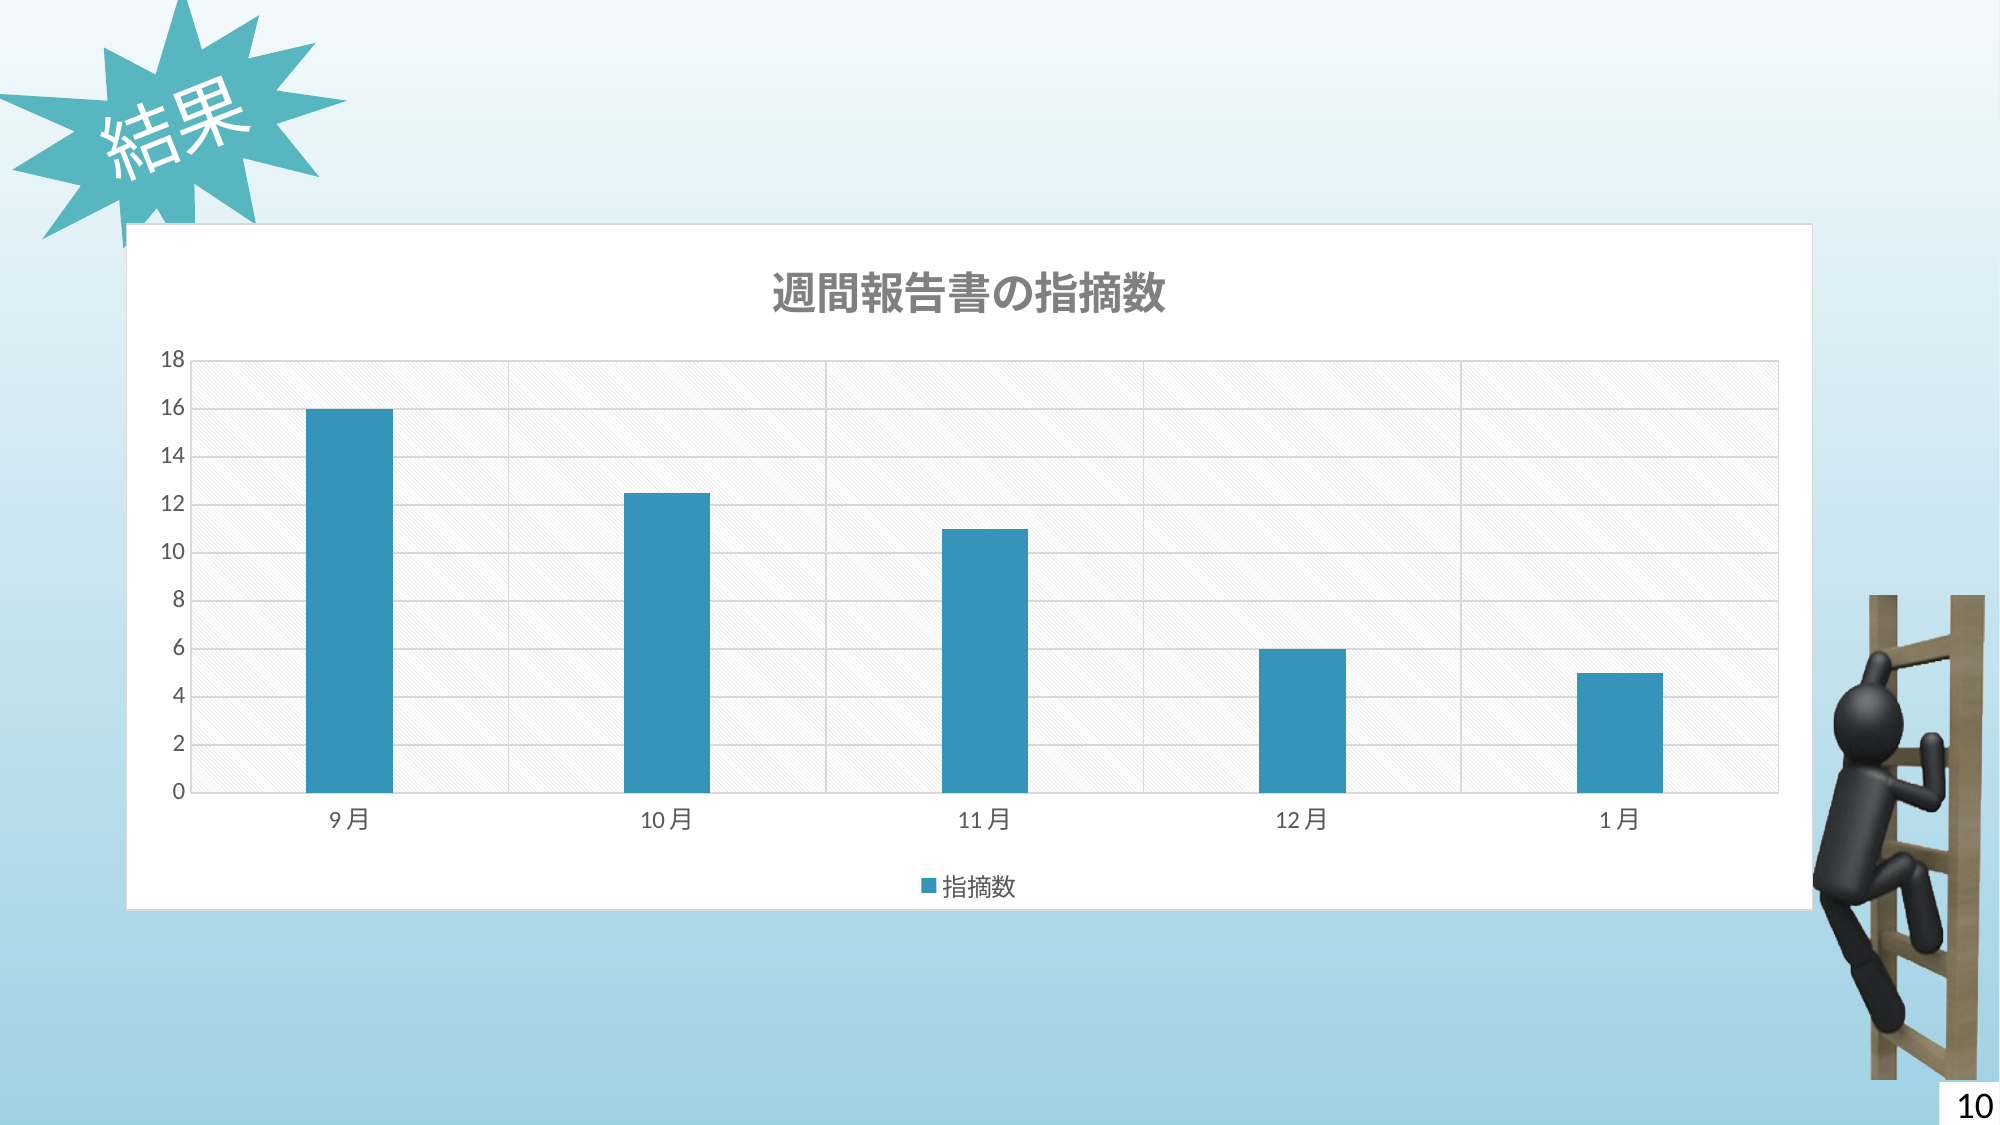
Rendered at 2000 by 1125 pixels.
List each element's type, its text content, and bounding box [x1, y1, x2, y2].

picture [1813, 595, 1985, 1080]
text_box 結果 [0, 0, 348, 253]
text_box 10 [1938, 1081, 2000, 1125]
chart [125, 223, 1814, 911]
